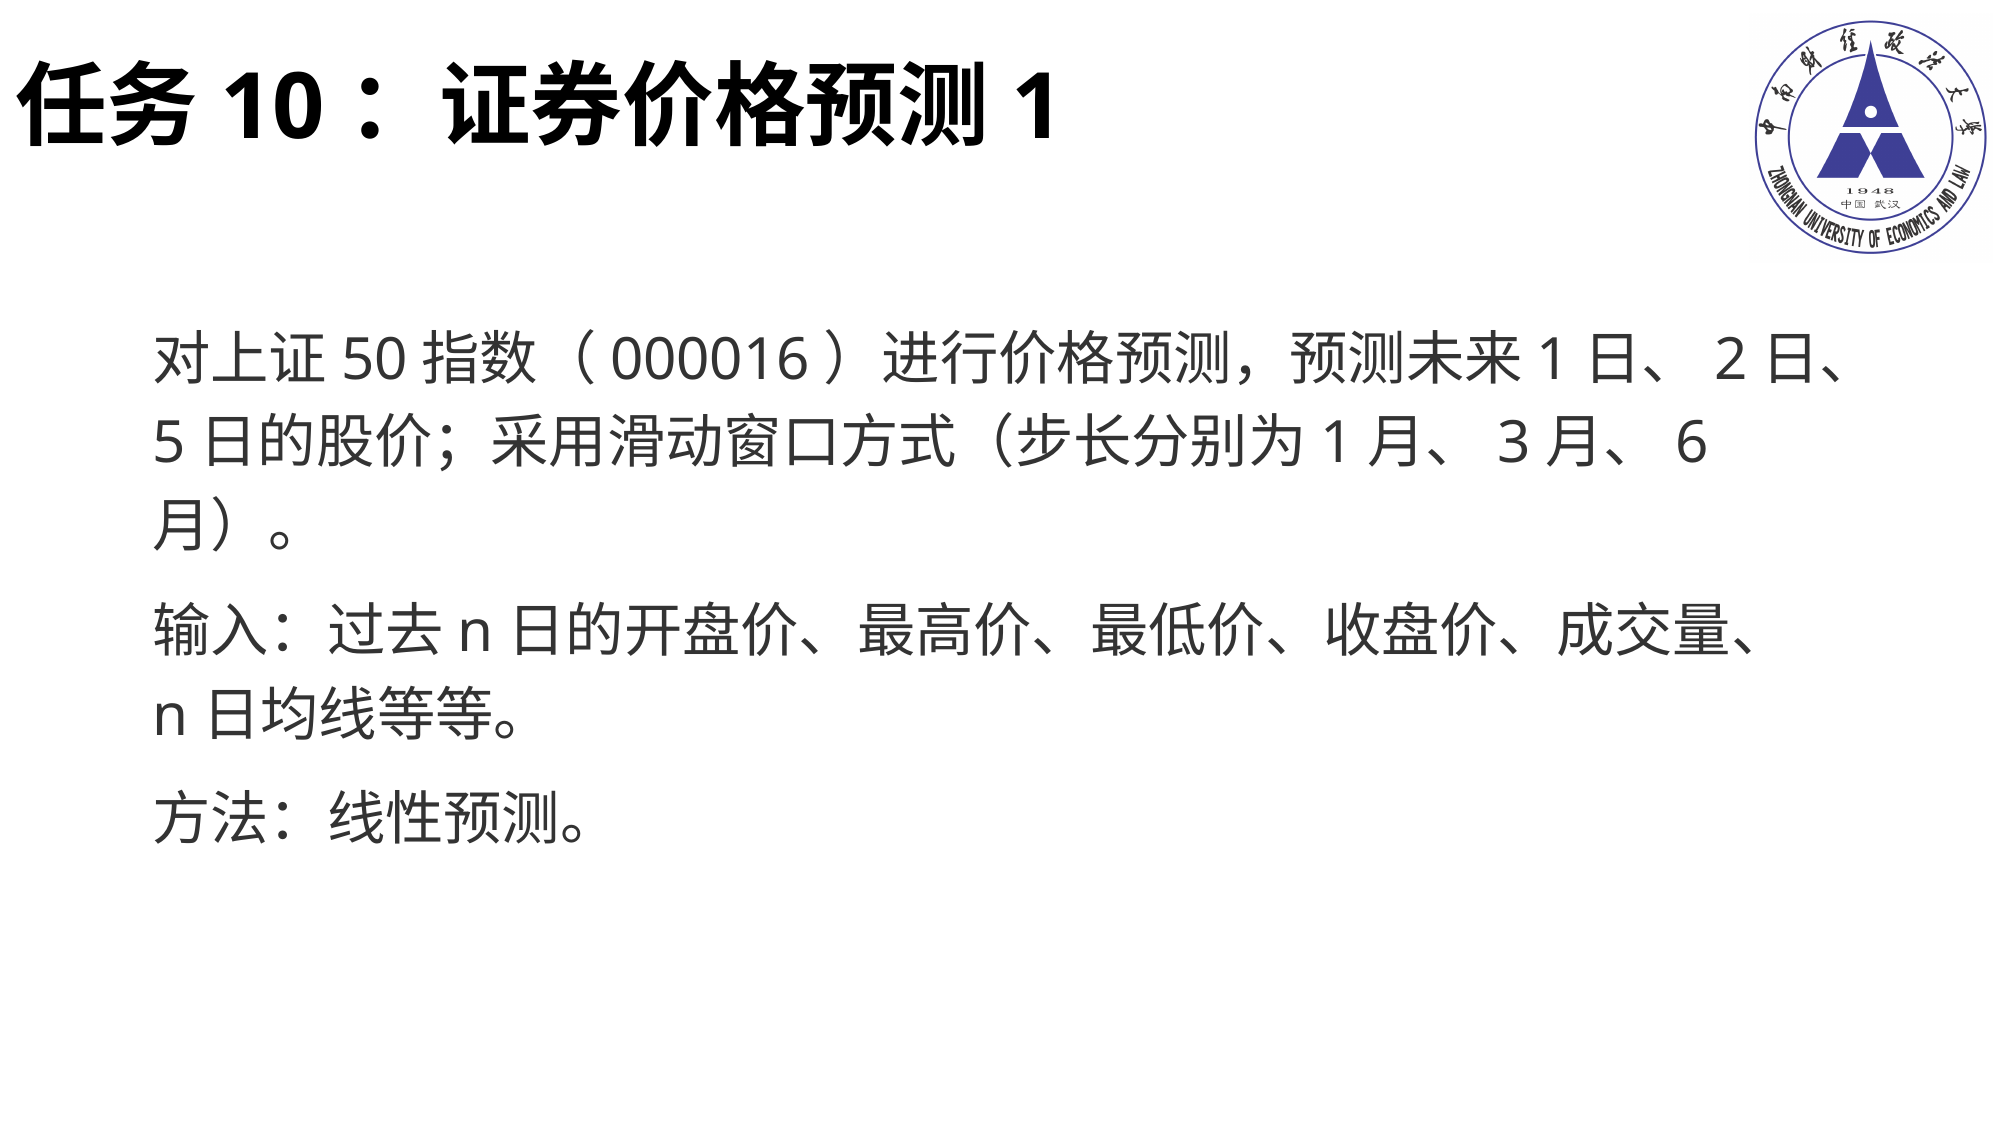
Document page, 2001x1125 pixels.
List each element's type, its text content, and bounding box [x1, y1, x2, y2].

list 对上证50指数（000016）进行价格预测，预测未来1日、2日、5日的股价；采用滑动窗口方式（步长分别为1月、3月、6月）。 输入：过去n日的开盘价、最高价、最低价、收盘价、成交量、n日均线等等。 方法：线性预测。 [137, 299, 1837, 1008]
picture [1749, 13, 1993, 263]
title 任务10：证券价格预测1 [0, 0, 1725, 218]
